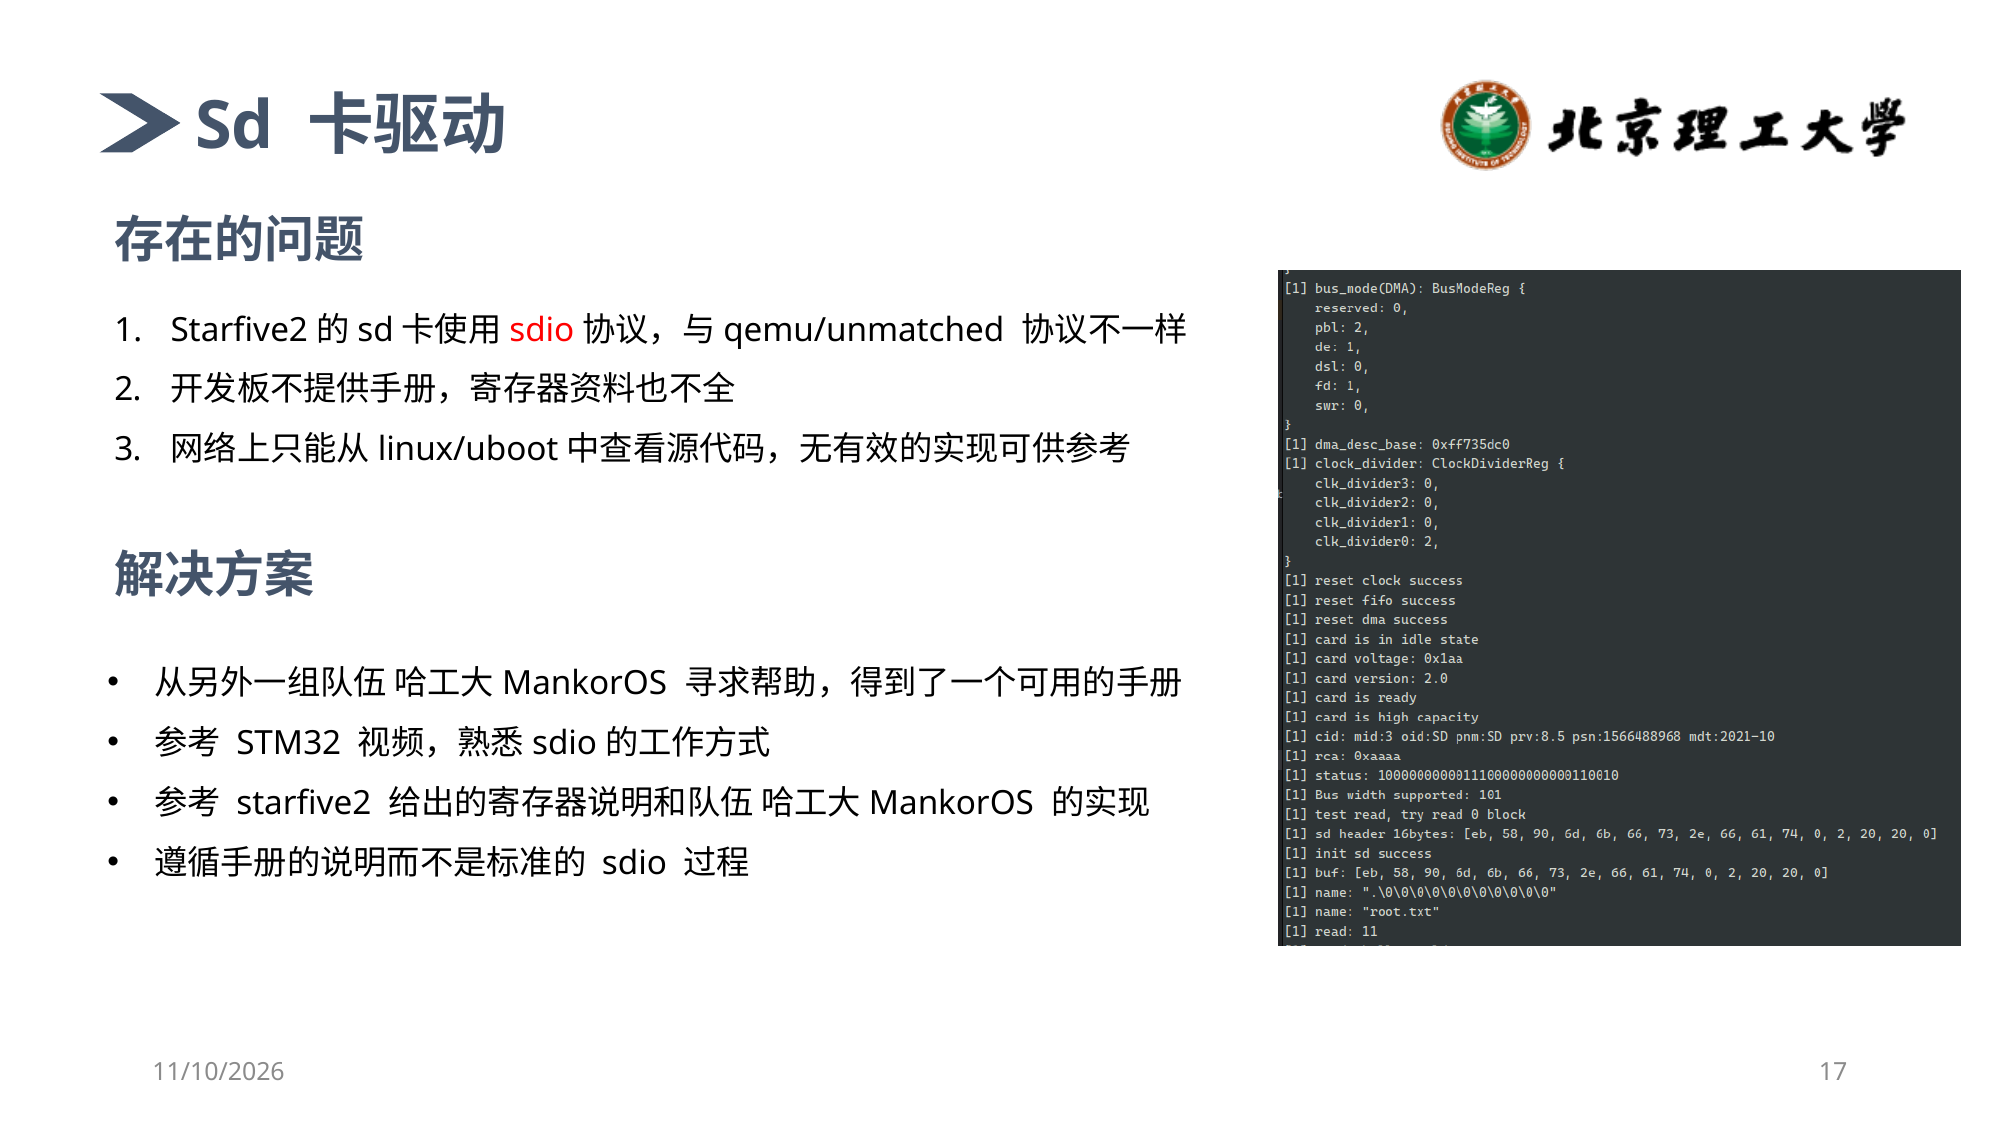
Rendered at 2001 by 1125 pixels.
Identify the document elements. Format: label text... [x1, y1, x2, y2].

text_box 解决方案 [99, 535, 332, 610]
picture [1278, 270, 1961, 946]
picture [1412, 74, 1913, 174]
text_box Starfive2的sd卡使用sdio协议，与qemu/unmatched 协议不一样 开发板不提供手册，寄存器资料也不全 网络上只能从linux/uboot中查看源代码，无有效的实现可供参考 [99, 280, 1278, 475]
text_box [99, 74, 681, 171]
slide_number 17 [1412, 1042, 1863, 1103]
text_box 从另外一组队伍 哈工大MankorOS 寻求帮助，得到了一个可用的手册 参考 STM32 视频，熟悉sdio的工作方式 参考 starfive2 给出的寄存器说明和队伍 哈工大MankorOS 的实现 遵循手册的说明而不是标准的 sdio 过程 [92, 633, 1278, 889]
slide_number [137, 1042, 588, 1103]
text_box 存在的问题 [99, 200, 383, 275]
